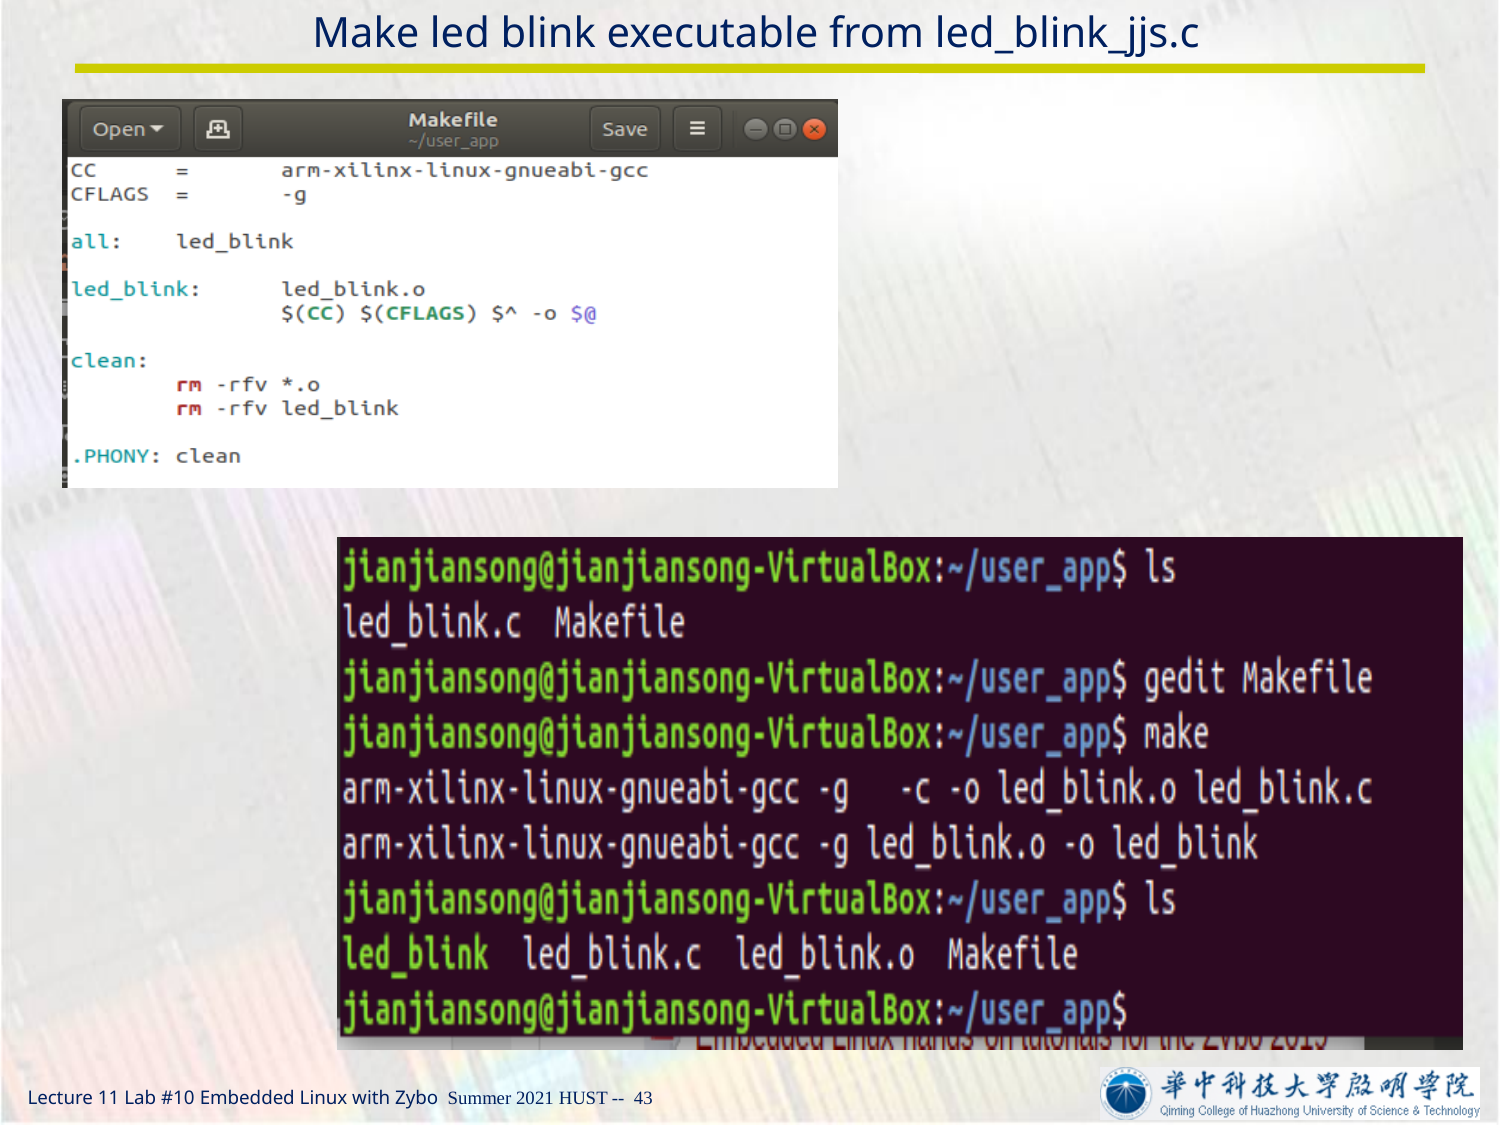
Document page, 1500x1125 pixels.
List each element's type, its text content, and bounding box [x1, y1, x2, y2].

title Make led blink executable from led_blink_jjs.c [50, 5, 1463, 69]
picture [0, 0, 1500, 1125]
